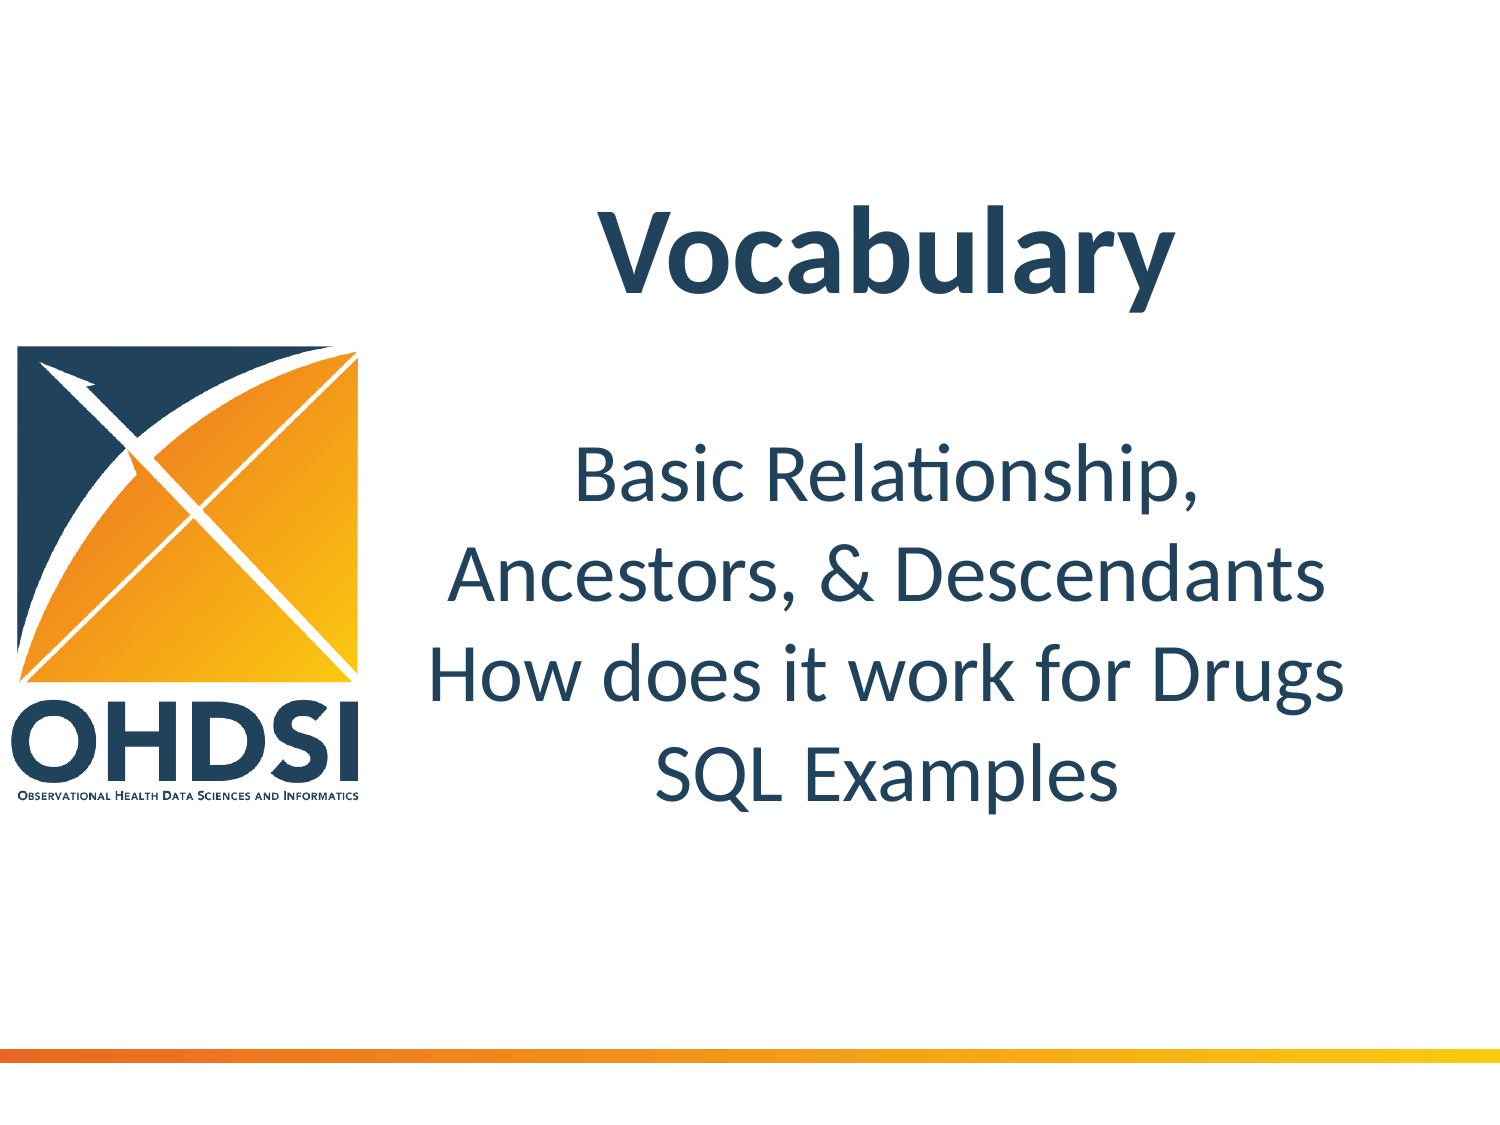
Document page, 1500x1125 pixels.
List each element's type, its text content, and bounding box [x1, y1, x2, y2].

title Vocabulary Basic Relationship, Ancestors, & Descendants How does it work for Drugs SQL Examples [387, 349, 1388, 638]
picture [0, 307, 403, 838]
